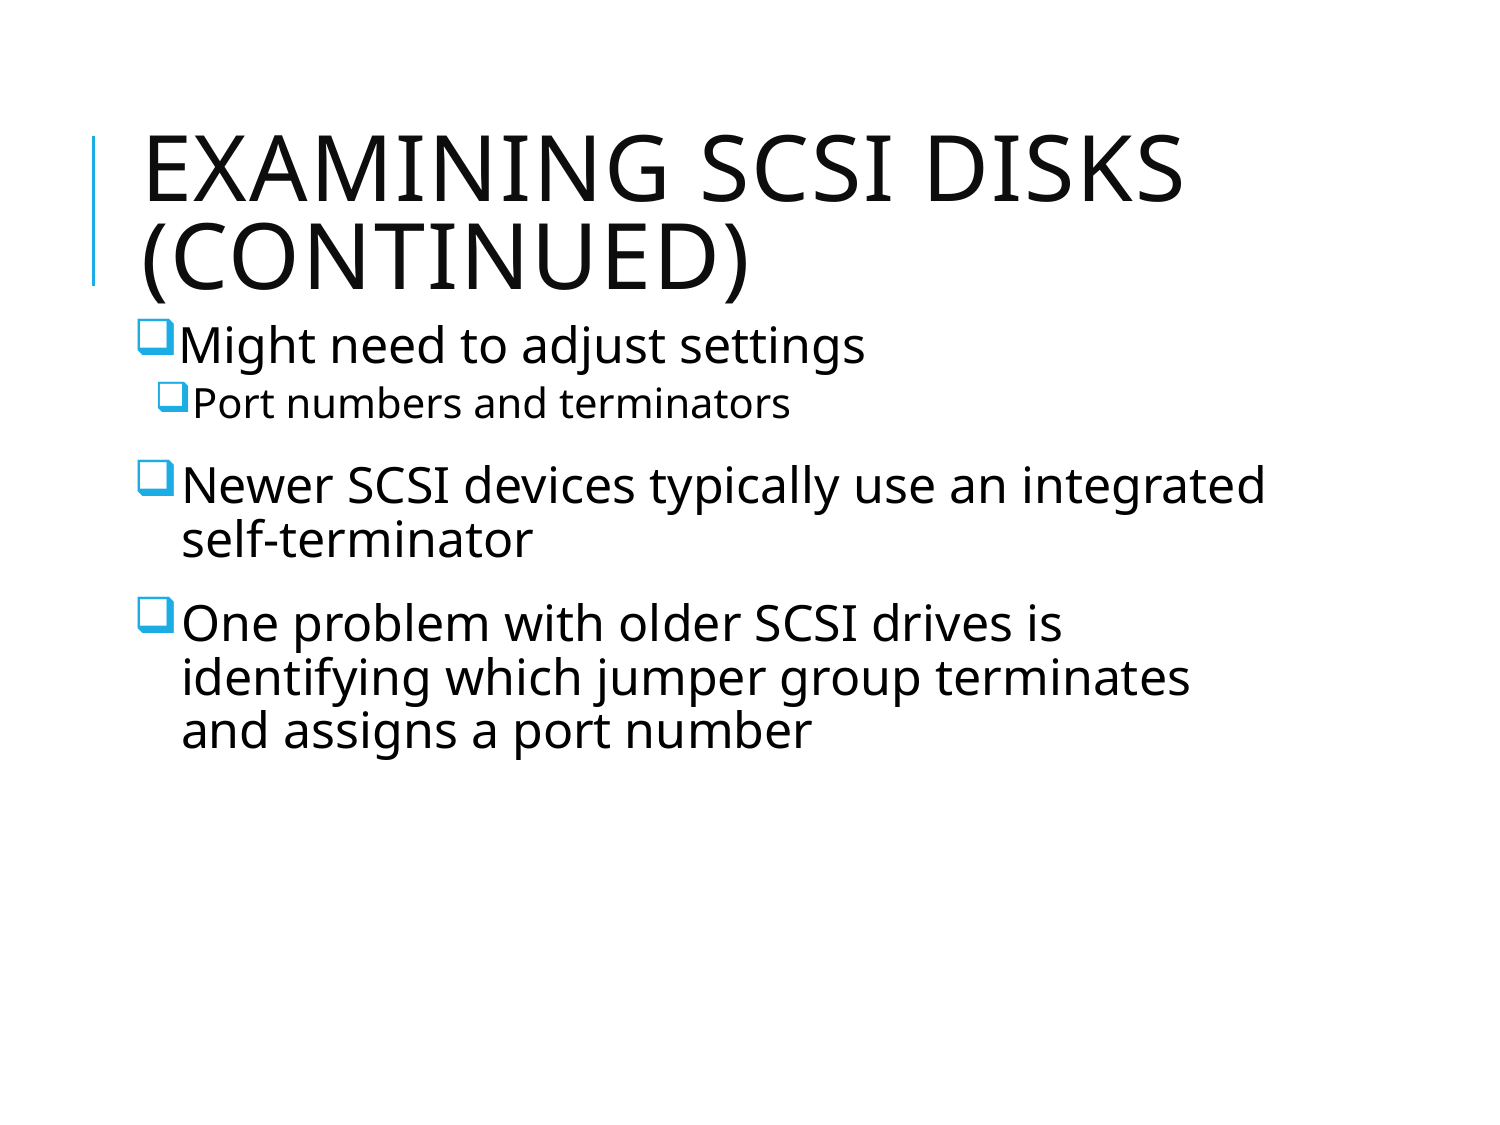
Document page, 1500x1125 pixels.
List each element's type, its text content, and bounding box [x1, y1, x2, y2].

title Examining SCSI Disks (continued) [126, 96, 1322, 342]
list Might need to adjust settings Port numbers and terminators Newer SCSI devices typically use an integrated self-terminator One problem with older SCSI drives is identifying which jumper group terminates and assigns a port number [126, 312, 1286, 950]
